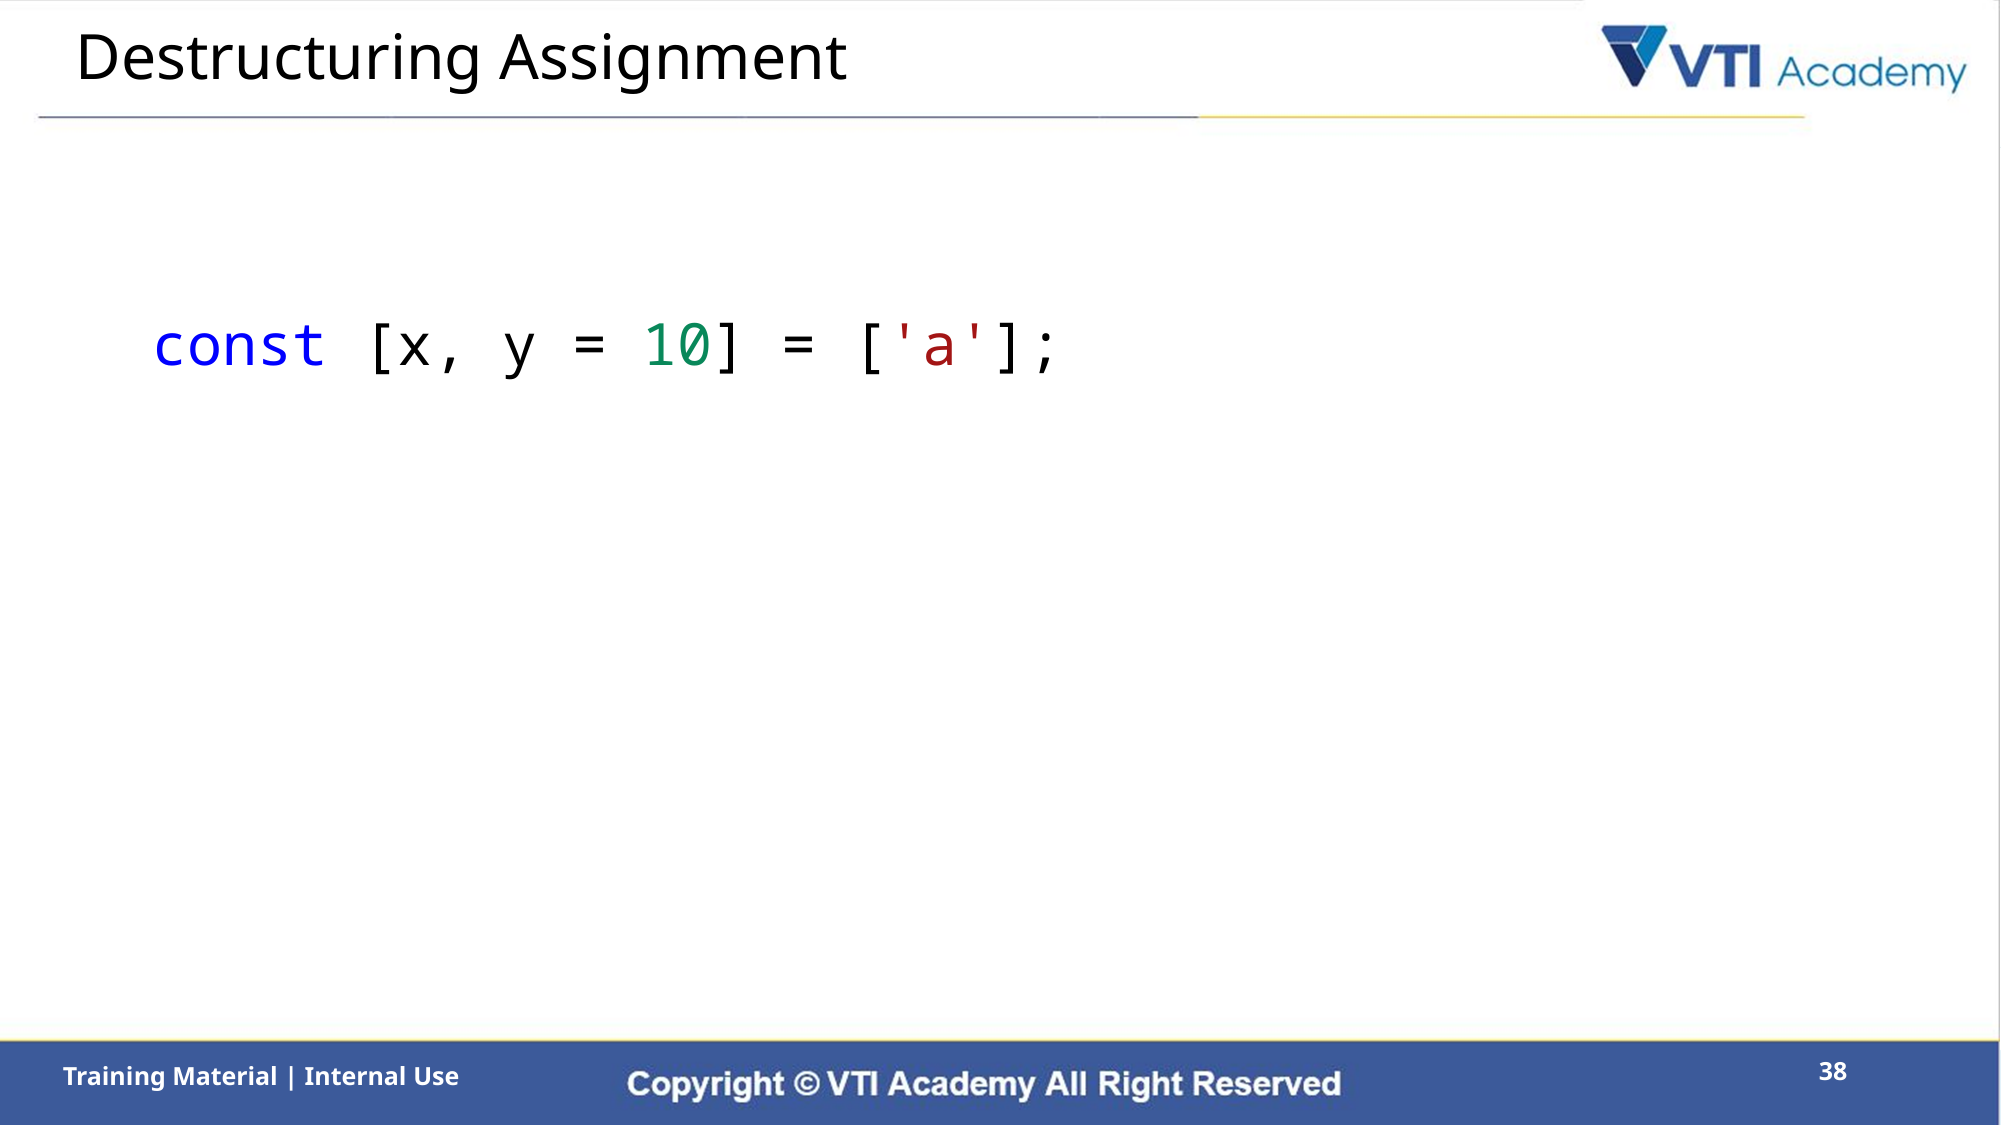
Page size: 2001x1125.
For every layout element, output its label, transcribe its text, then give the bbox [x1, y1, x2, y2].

title Destructuring Assignment [60, 2, 1401, 101]
text_box const [x, y = 10] = ['a']; [137, 299, 1863, 385]
slide_number 38 [1412, 1042, 1863, 1103]
footer Training Material | Internal Use [0, 1045, 523, 1106]
picture [0, 0, 2001, 1125]
